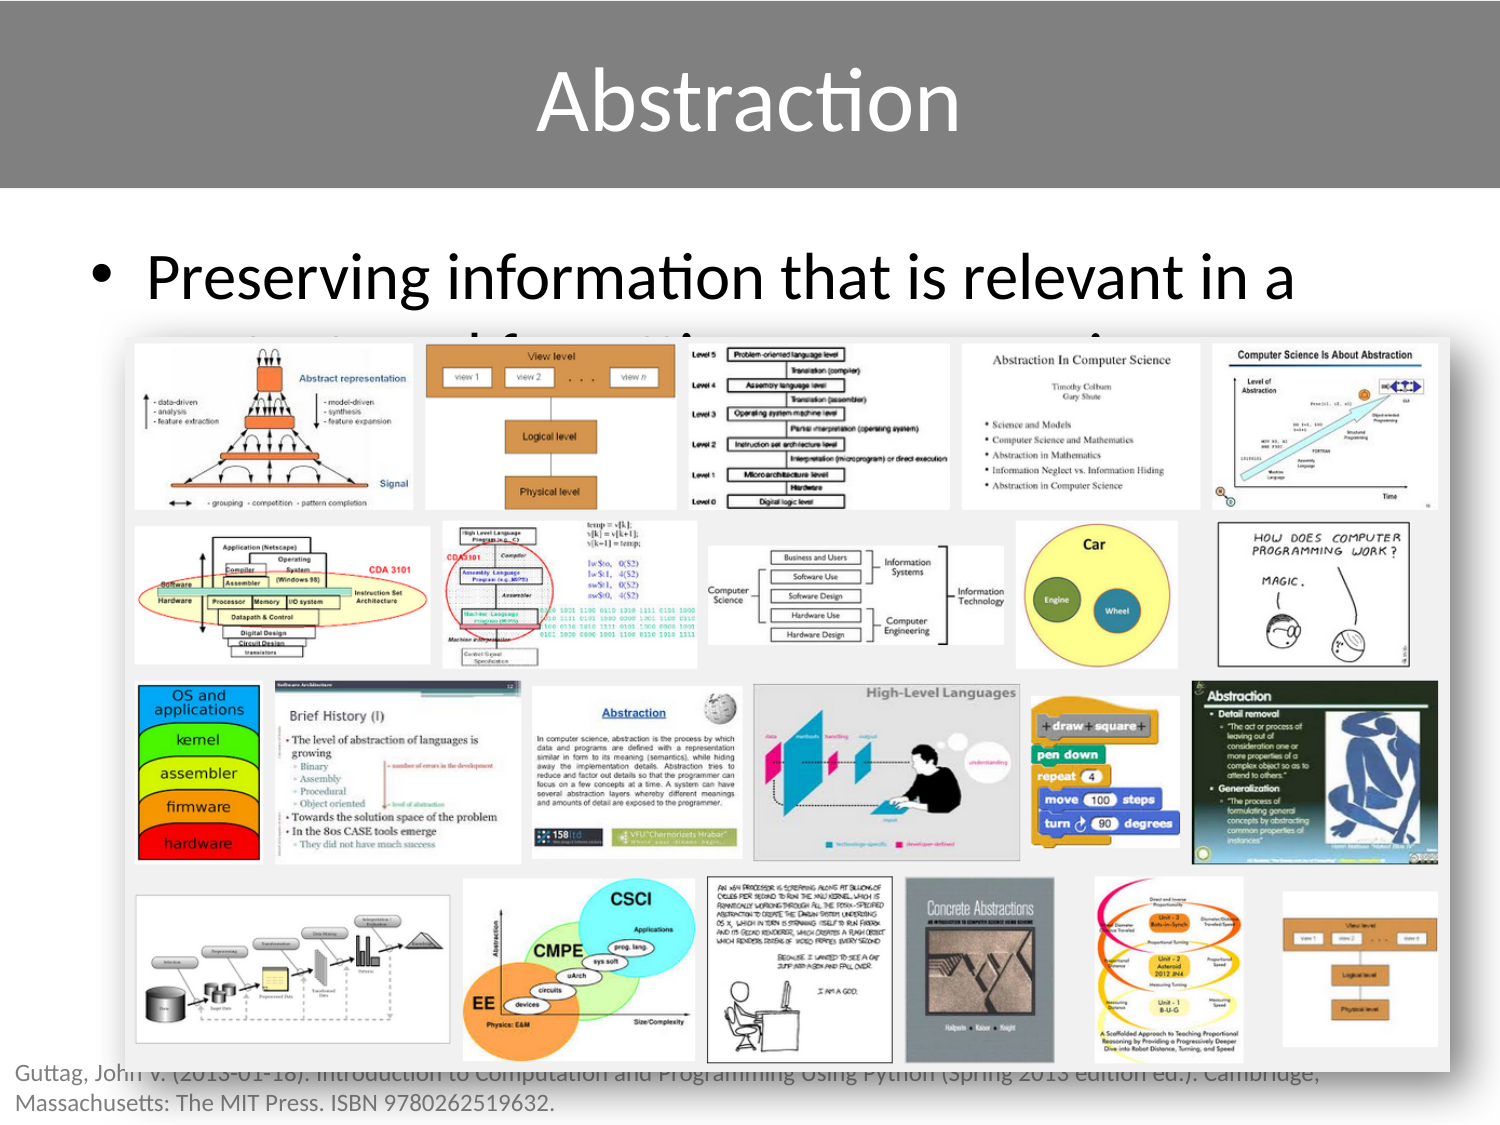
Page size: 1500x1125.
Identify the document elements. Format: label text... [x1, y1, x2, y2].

title Abstraction [0, 0, 1500, 189]
list Preserving information that is relevant in a context, and forgetting or suppressing information that is irrelevant in that context to solve a problem We use abstraction to organize things: A human is a mammal, a mammal is an animal, and so on A “big picture” so we can reason without thinking about the details [75, 224, 1463, 963]
picture [124, 337, 1451, 1072]
text_box Guttag, John V. (2013-01-18). Introduction to Computation and Programming Using Python (Spring 2013 edition ed.). Cambridge, Massachusetts: The MIT Press. ISBN 9780262519632. [0, 1049, 1475, 1124]
